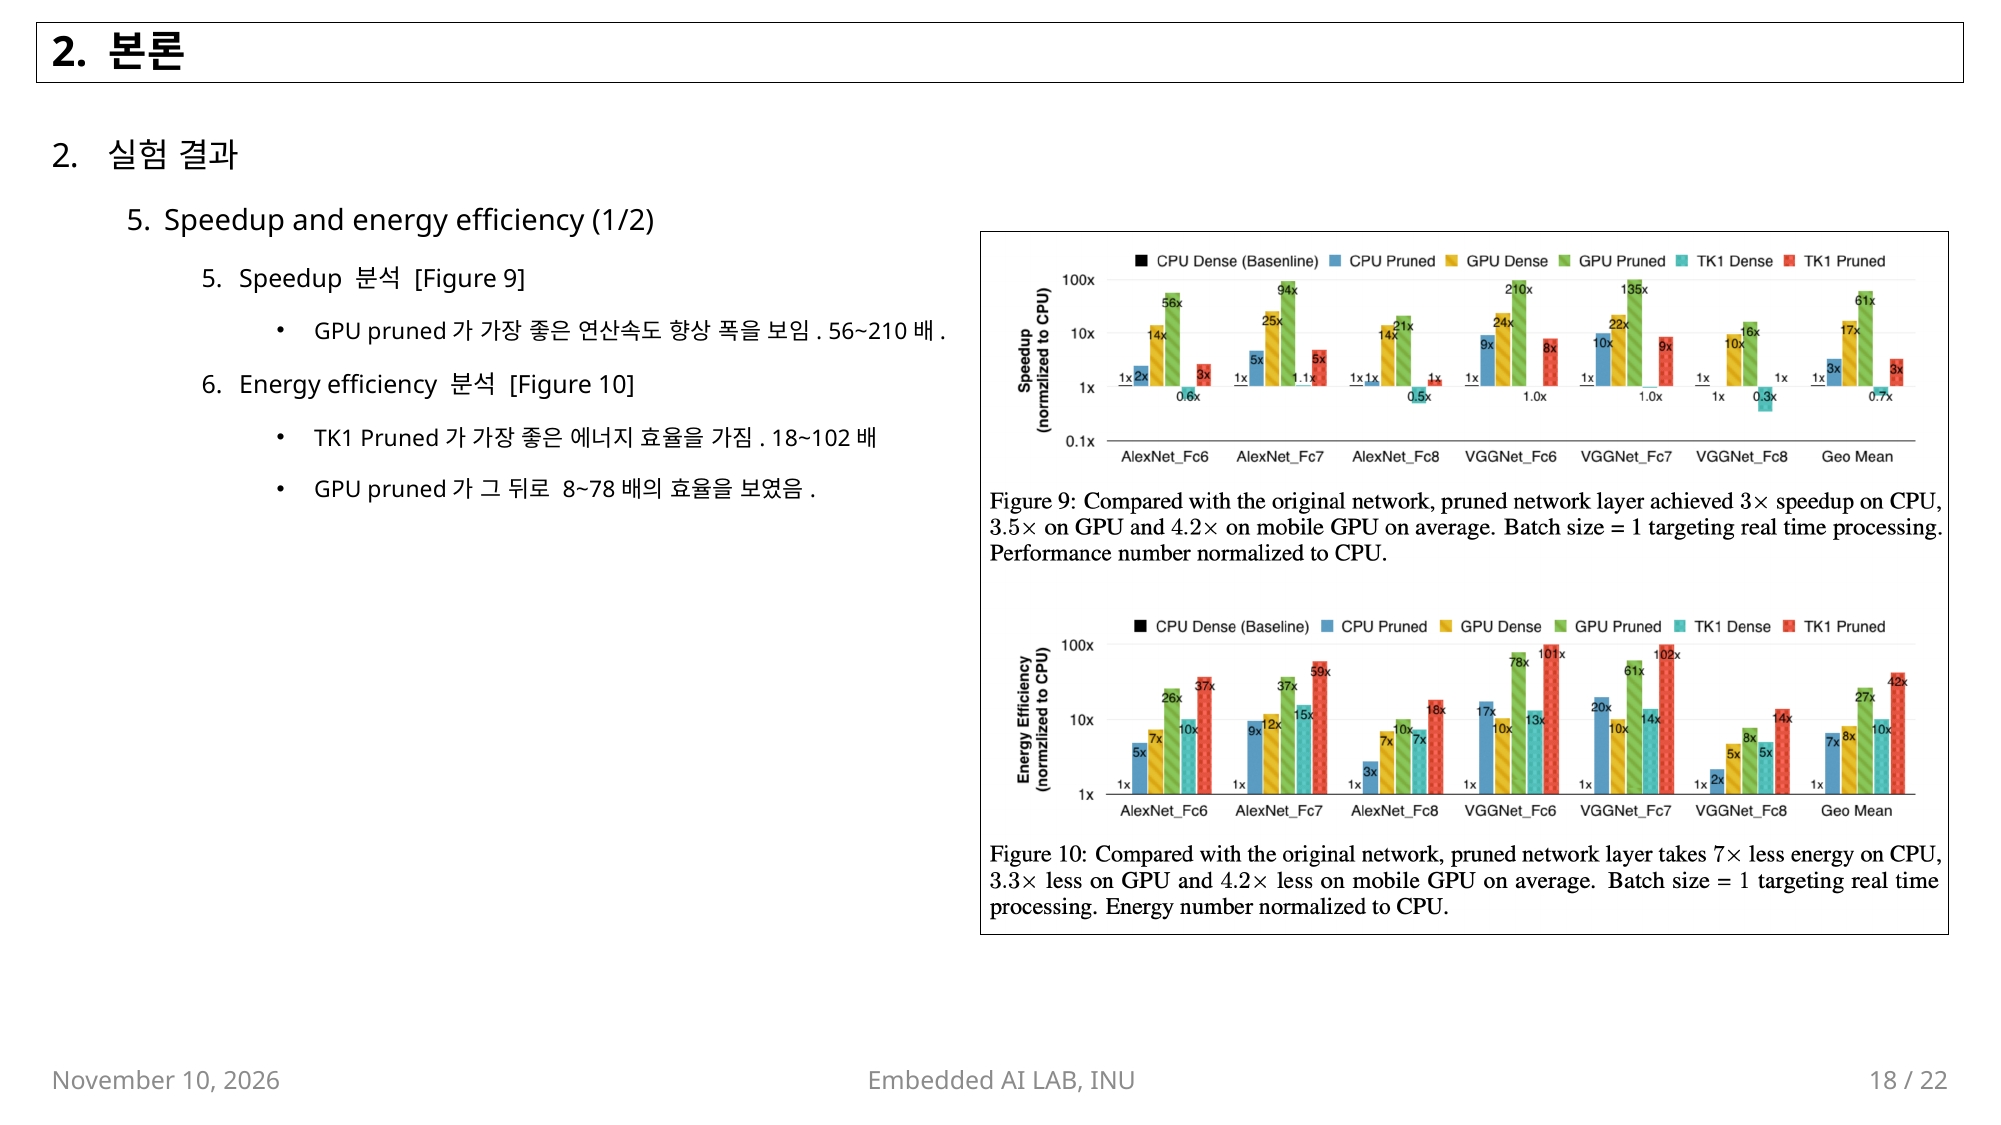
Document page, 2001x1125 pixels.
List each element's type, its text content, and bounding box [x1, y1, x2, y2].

text_box [505, 231, 536, 293]
list 실험 결과 Speedup and energy efficiency (1/2) Speedup 분석 [Figure 9] GPU pruned가 가장 좋은 연산속도 향상 폭을 보임. 56~210배. Energy efficiency 분석 [Figure 10] TK1 Pruned가 가장 좋은 에너지 효율을 가짐. 18~102배 GPU pruned가 그 뒤로 8~78배의 효율을 보였음. [36, 106, 1024, 1014]
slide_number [36, 1051, 487, 1112]
slide_number 18 / 22 [1513, 1051, 1964, 1112]
picture [980, 231, 1949, 935]
footer Embedded AI LAB, INU [664, 1051, 1340, 1112]
title 2. 본론 [36, 22, 1964, 83]
